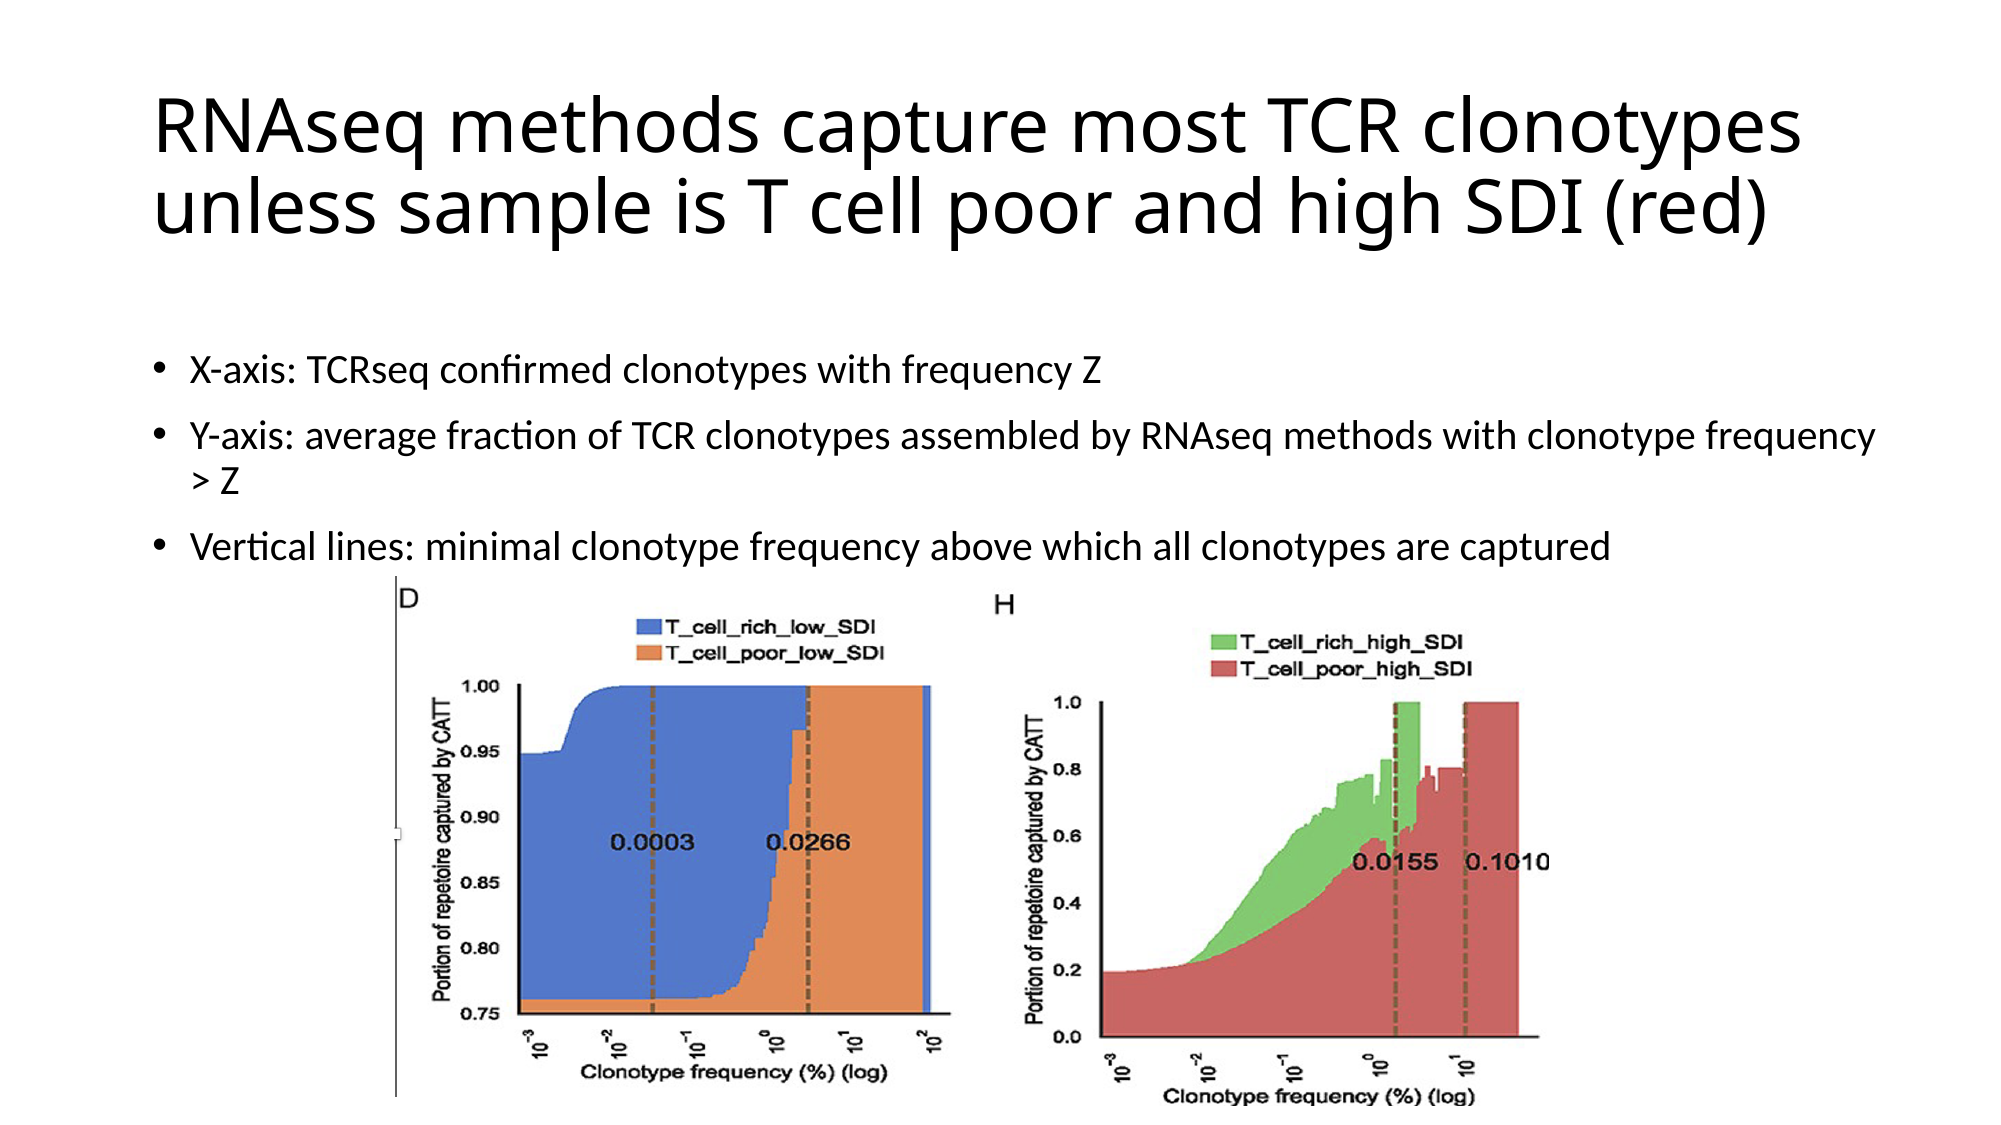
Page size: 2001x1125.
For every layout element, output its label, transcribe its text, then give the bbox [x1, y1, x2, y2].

title RNAseq methods capture most TCR clonotypes unless sample is T cell poor and high SDI (red) [137, 59, 1859, 278]
list X-axis: TCRseq confirmed clonotypes with frequency Z Y-axis: average fraction of TCR clonotypes assembled by RNAseq methods with clonotype frequency > Z Vertical lines: minimal clonotype frequency above which all clonotypes are captured [137, 339, 1920, 1106]
picture [394, 576, 1549, 1106]
